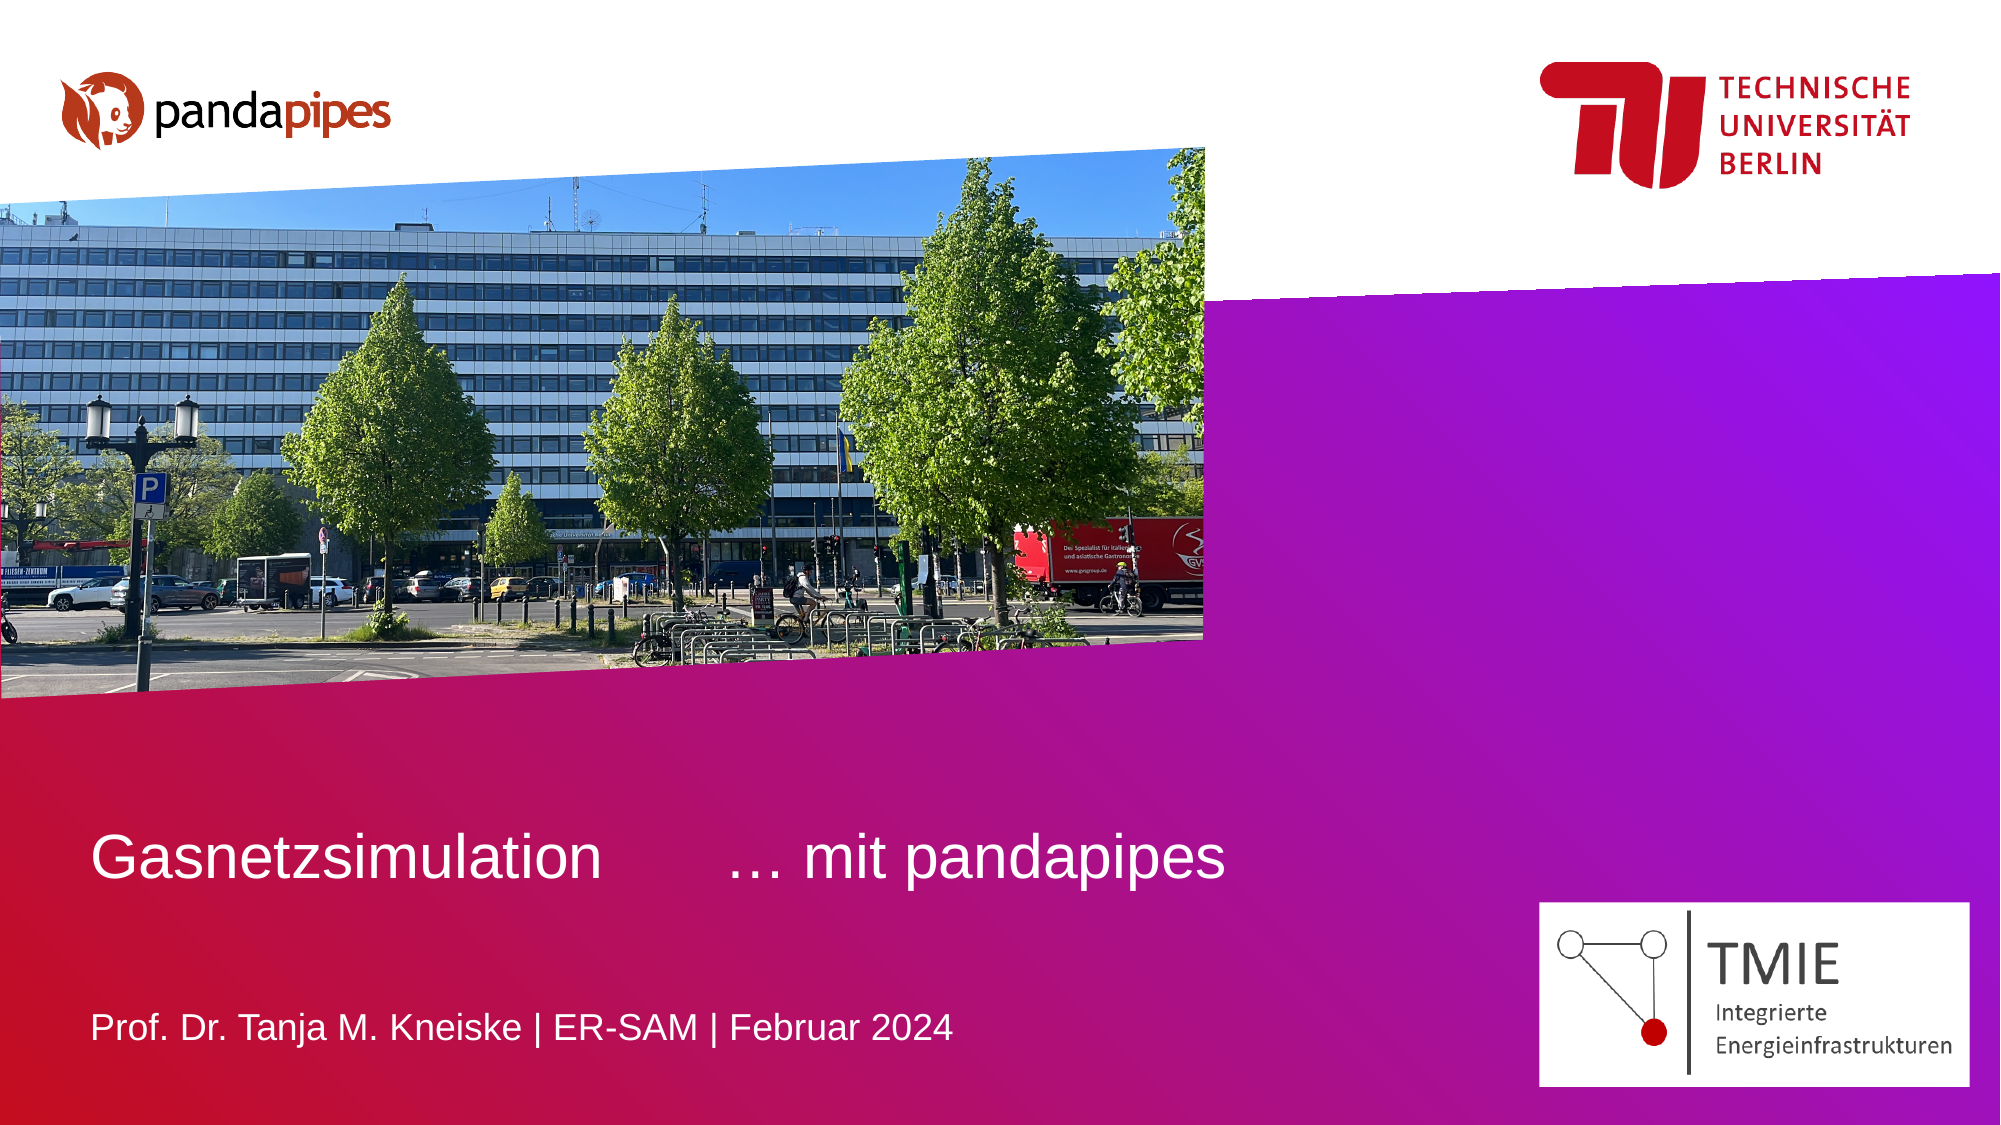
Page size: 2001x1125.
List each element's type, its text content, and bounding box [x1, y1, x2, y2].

picture [1540, 62, 1910, 189]
text_box Gasnetzsimulation … mit pandapipes [90, 815, 1457, 891]
picture [0, 63, 1206, 699]
picture [1539, 902, 2000, 1077]
text_box Prof. Dr. Tanja M. Kneiske | ER-SAM | Februar 2024 [90, 998, 1457, 1049]
text_box [1538, 901, 1971, 1088]
